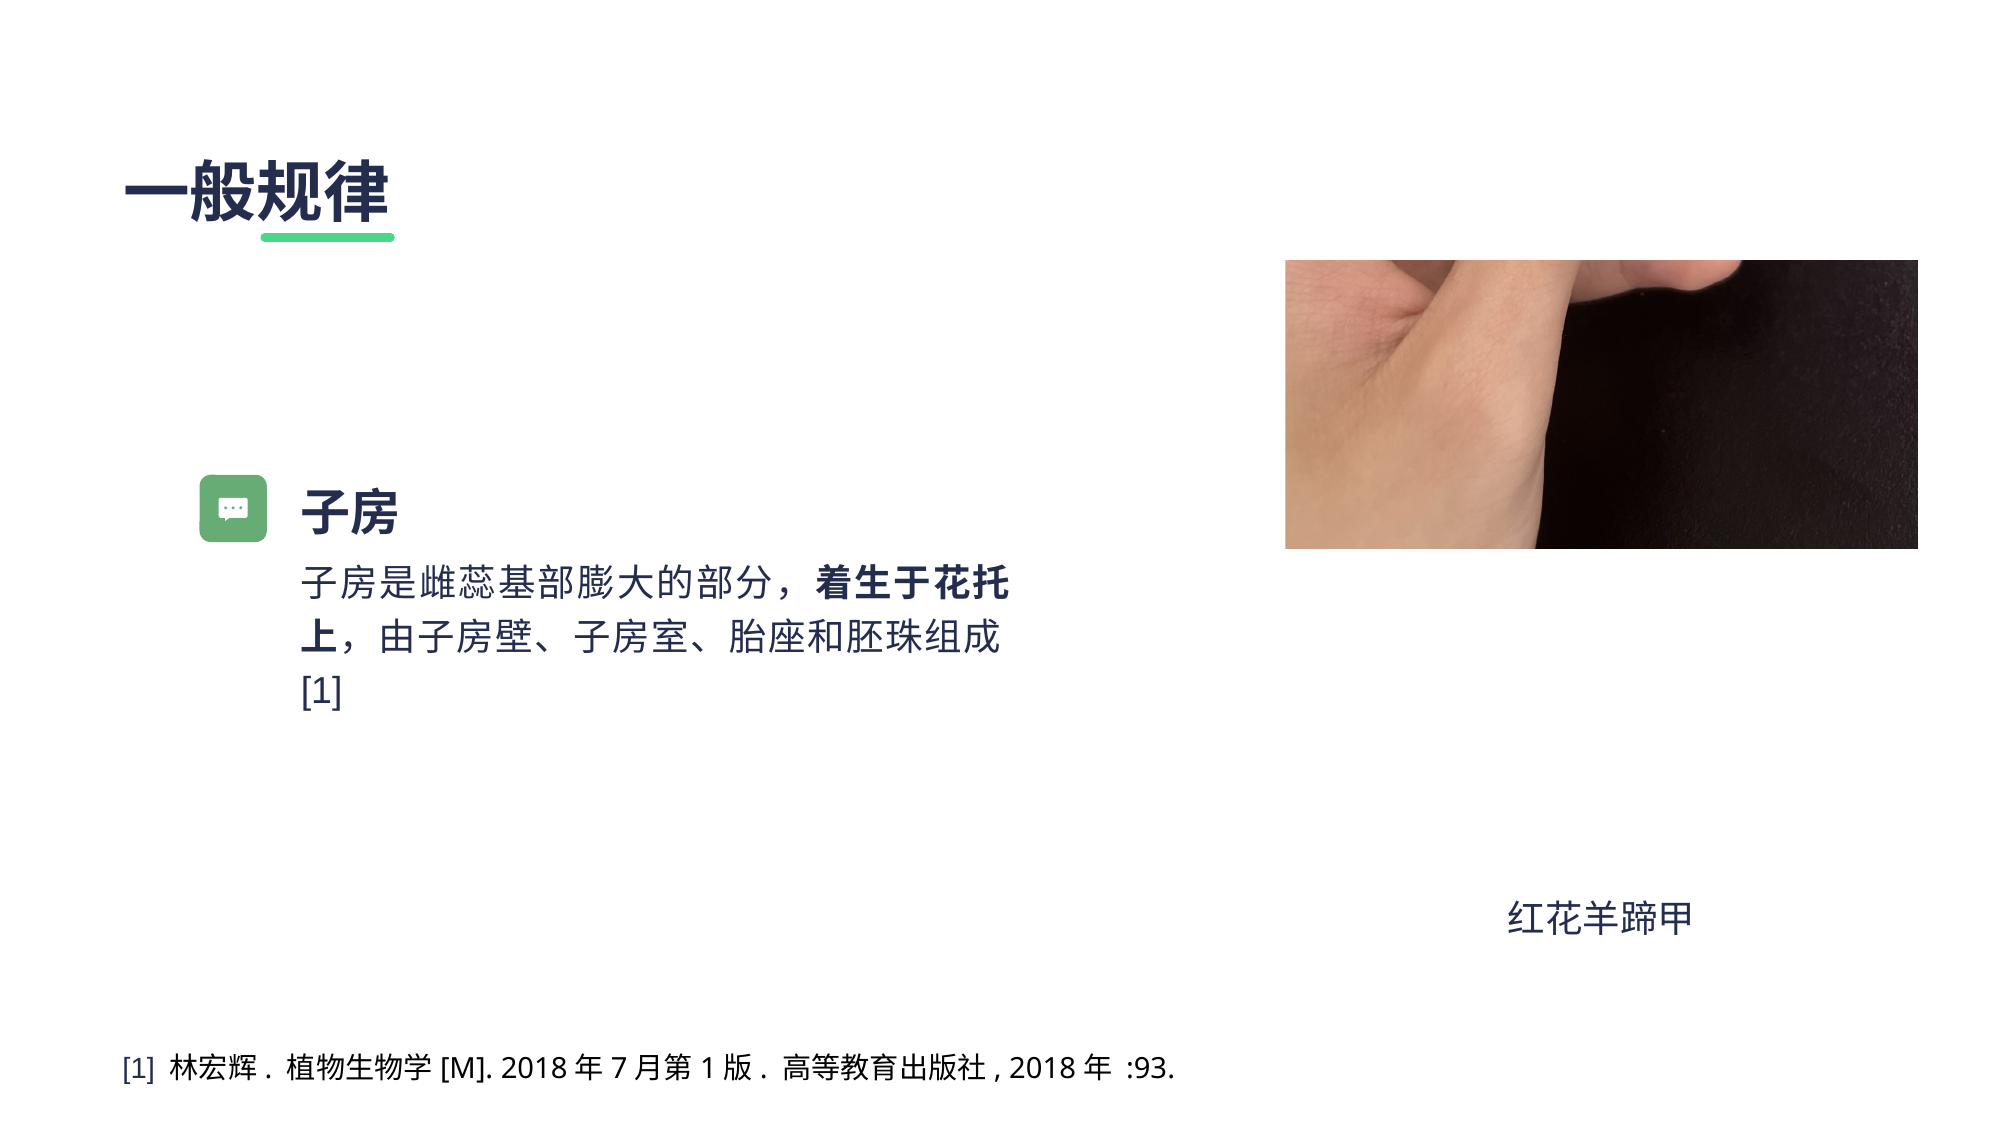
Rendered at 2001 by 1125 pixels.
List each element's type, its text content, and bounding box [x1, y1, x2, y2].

text_box 红花羊蹄甲 [1492, 887, 1711, 948]
text_box [1] 林宏辉. 植物生物学[M]. 2018年7月第1版. 高等教育出版社, 2018年 :93. [107, 1041, 1190, 1092]
picture [1285, 259, 1918, 865]
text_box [199, 463, 1026, 662]
title 一般规律 [108, 0, 1890, 238]
